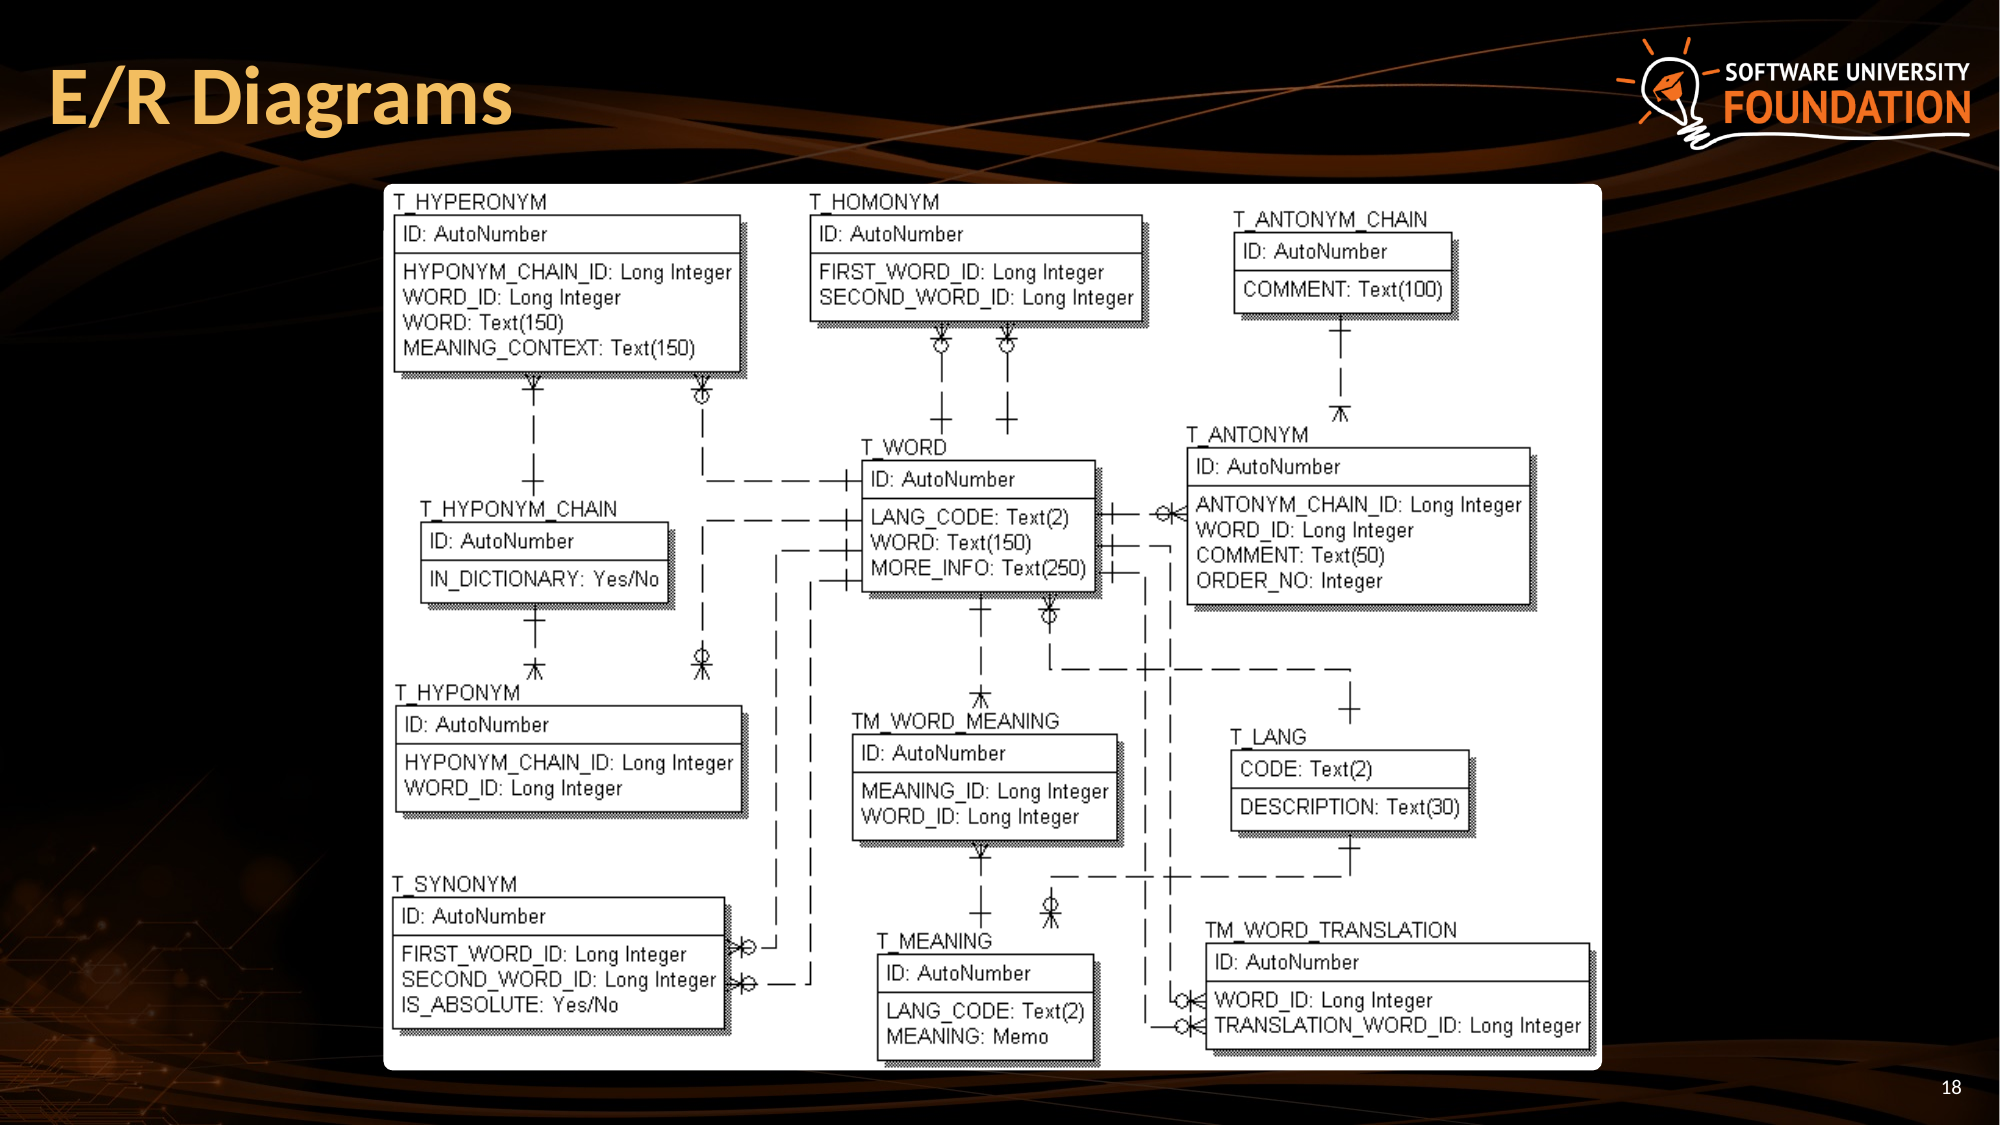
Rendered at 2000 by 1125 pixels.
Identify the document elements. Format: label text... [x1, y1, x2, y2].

slide_number 18 [1897, 1070, 1968, 1103]
title E/R Diagrams [30, 6, 1602, 189]
picture [0, 0, 2000, 1125]
